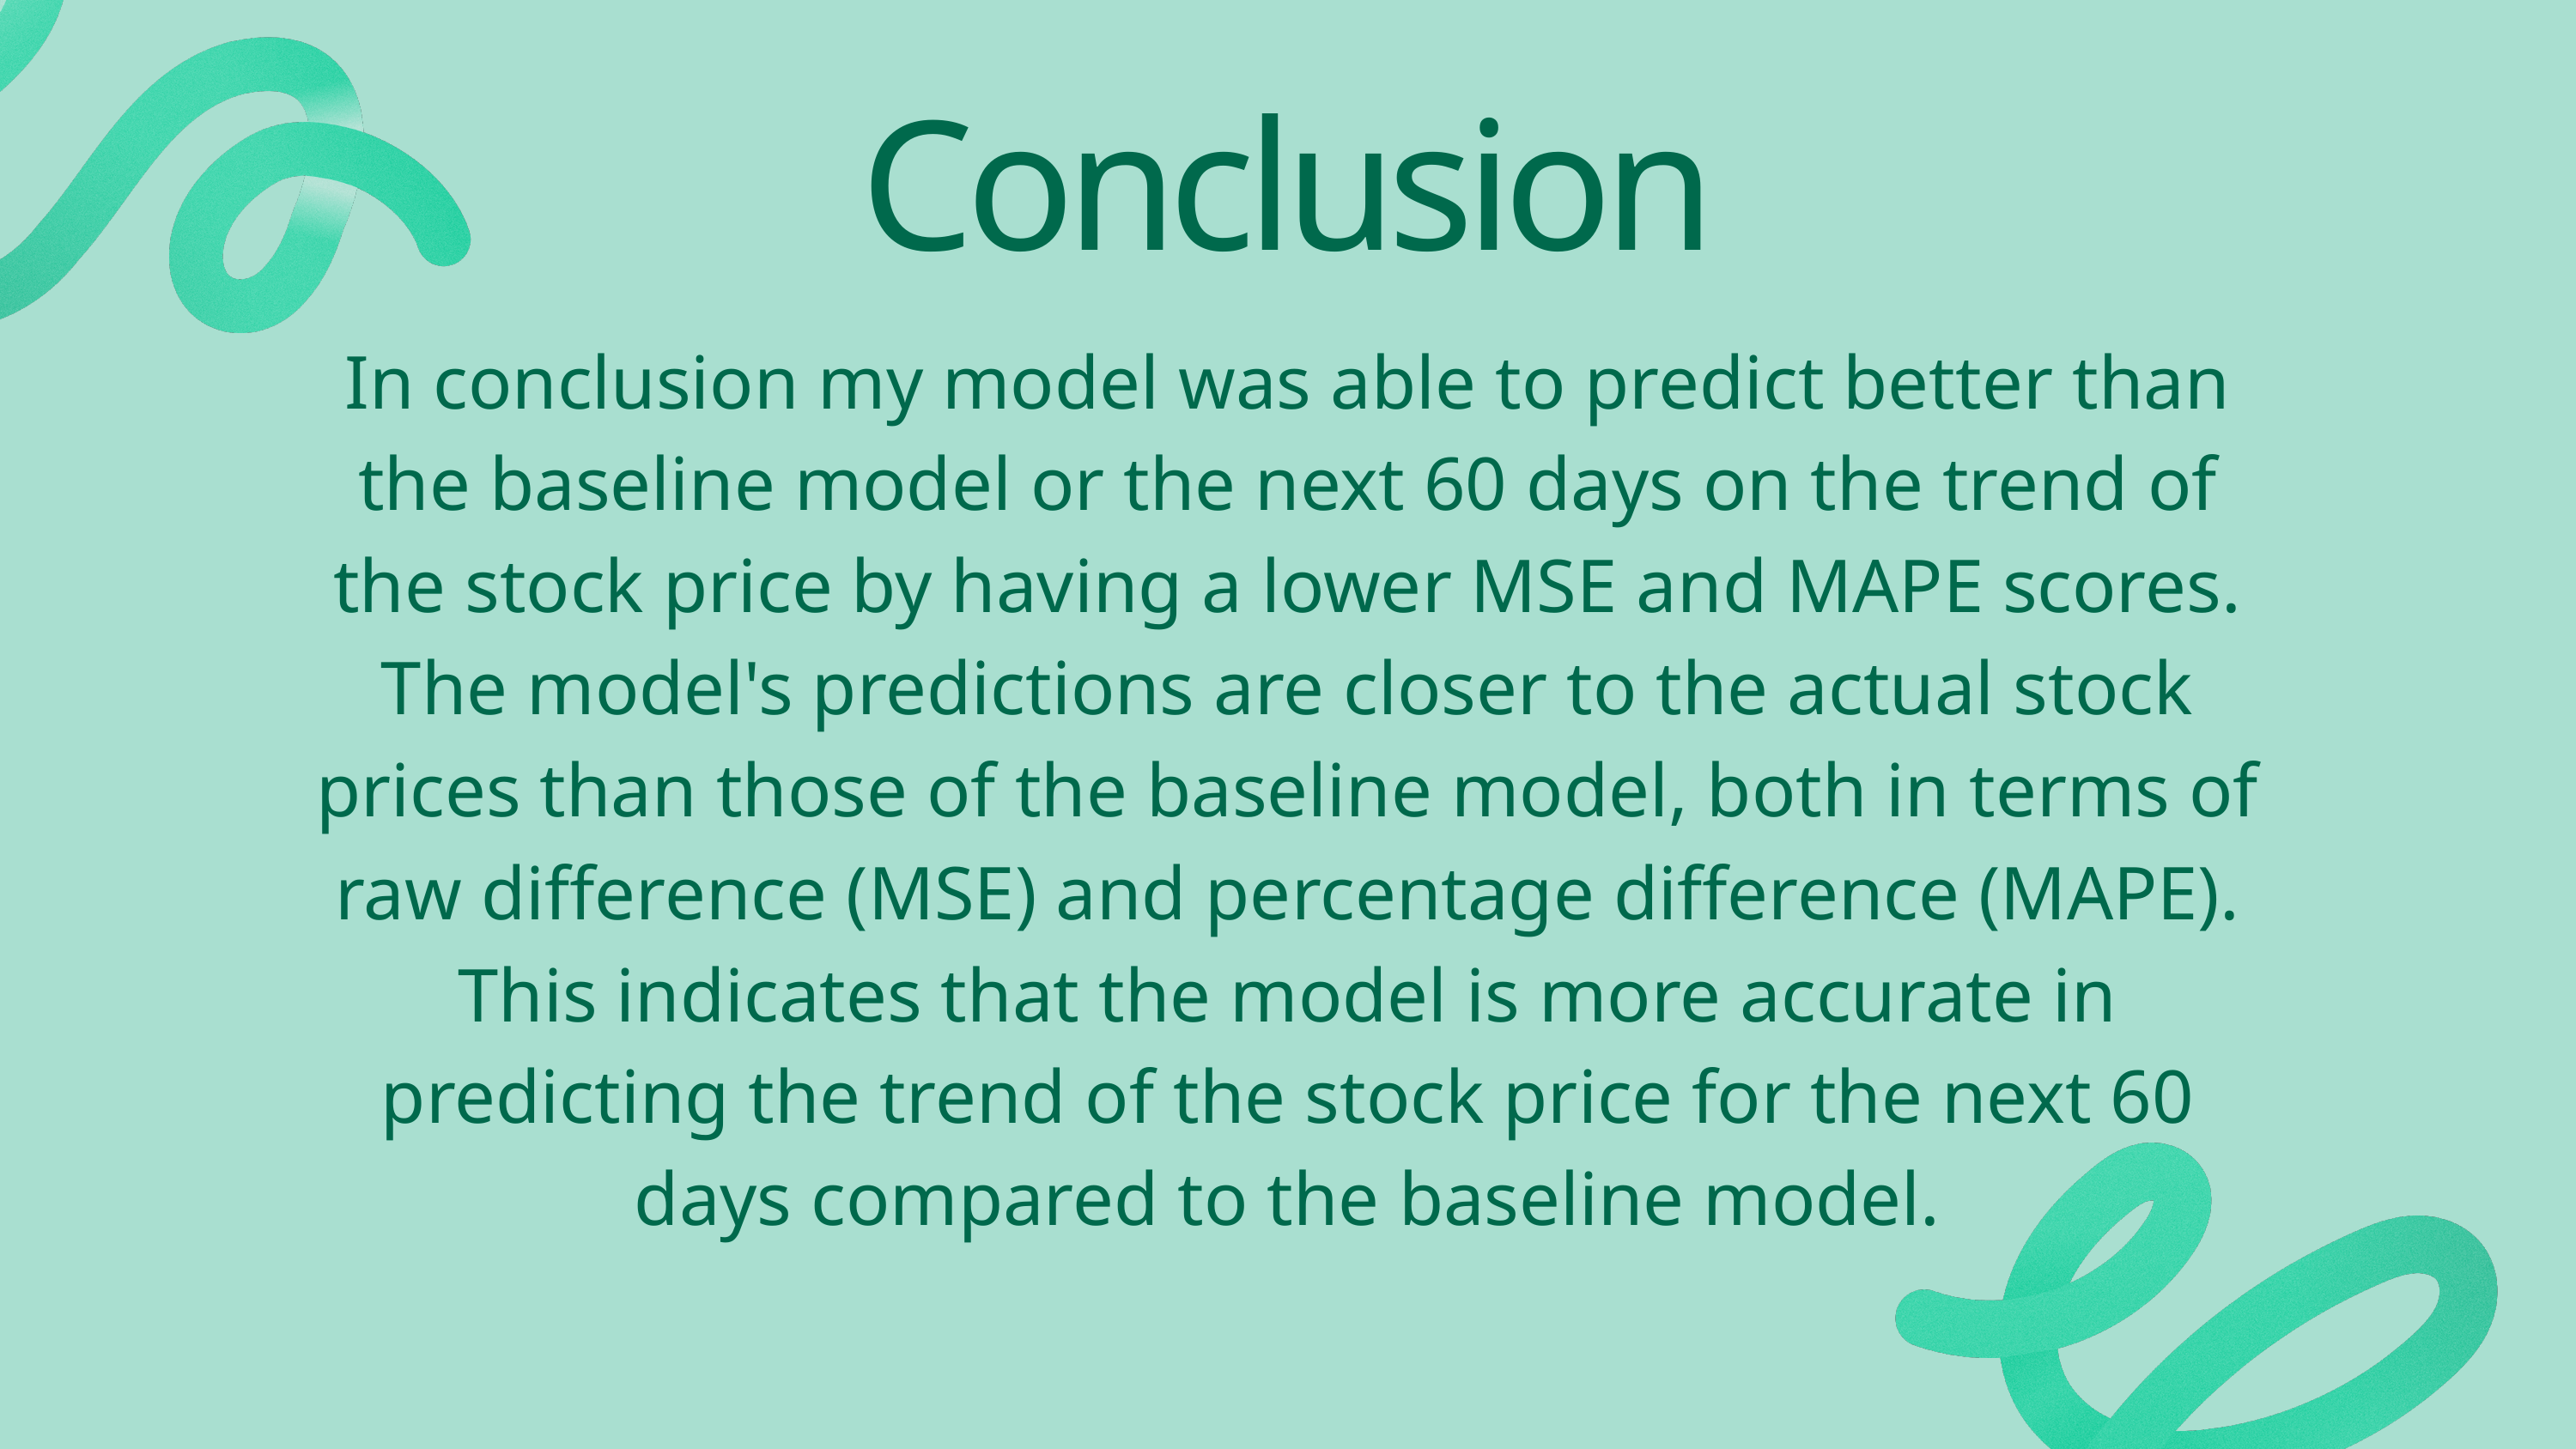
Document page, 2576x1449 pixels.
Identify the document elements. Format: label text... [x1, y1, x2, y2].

text_box Conclusion [598, 124, 1978, 286]
text_box [2269, 1138, 2576, 1449]
text_box [0, 0, 474, 333]
text_box In conclusion my model was able to predict better than the baseline model or the next 60 days on the trend of the stock price by having a lower MSE and MAPE scores. The model's predictions are closer to the actual stock prices than those of the baseline model, both in terms of raw difference (MSE) and percentage difference (MAPE). This indicates that the model is more accurate in predicting the trend of the stock price for the next 60 days compared to the baseline model. Student_Performance_dataset.csv CA2.ipynb CA2-Stock-Price-Data.csv - Data Wrangler CA2_Clustering.ipynb CA2.ipynb Time Series Analysis Project Univariate Analysis Final Predictions fig, axes = plt.figure(figsize=(13,8)), plt.gca() CA2_Clustering.ipynb CA2_Clustering.ipynb Data Preprocessing & Feature Engineering 1. Standard Scaling kmeans = KMeans(n_clusters=3, random_state=42).fit(tsne_features) 0 3 0 black Connected to Discord Prettier Go Live Cell 45 of 48 CRLF Spaces: 4 Ln 4, Col 27 Info: Loading data frame Sure, I'd be happy to elaborate. The statement is saying that the model in question has performed better than the baseline model in predicting the trend of the stock price for the next 60 days. This conclusion is based on the fact that the model has lower Mean Squared Error (MSE) and Mean Absolute Percentage Error (MAPE) scores. MSE and MAPE are both metrics used to evaluate the performance of predictive models: 1. Mean Squared Error (MSE): This is the average of the squares of the differences between the actual and predicted values. A lower MSE means that the model's predictions are closer to the actual values, which is desirable. 2. Mean Absolute Percentage Error (MAPE): This is the average of the absolute percentage differences between the actual and predicted values. A lower MAPE means that the model's predictions are closer to the actual values in terms of percentage, which is also desirable. So, when the statement says the model has lower MSE and MAPE scores, it means that on average, the model's predictions are closer to the actual stock prices than those of the baseline model, both in terms of raw difference (MSE) and percentage difference (MAPE). This indicates that the model is more accurate in predicting the trend of the stock price for the next 60 days compared to the baseline model. Code Markdown [661] t_inertia = [] t_score = [] t_centroid = [] t_silhouettes_value = [] for k in range(2, 24): kmeans = KMeans(n_clusters=k, random_state=1).fit(tsne_features) label = kmeans.predict(tsne_features) t_inertia.append(np.sqrt(kmeans.inertia_)) t_centroid.append(kmeans.cluster_centers_) t_score.append(silhouette_score(tsne_features, label)) t_silhouettes_value.append(silhouette_samples(tsne_features, label)) 13.2s Python Code Markdown [662] plt.plot(range(2, 24), t_inertia, marker="s") plt.title("Inertia for each K after Tsne Dimensionality Reduction") plt.xlabel("$k$") plt.ylabel("Inertia") plt.show() 0.2s Python Code Markdown [663] plt.plot(range(2, 24), t_score, marker="s") plt.title("Silhouettes Score after Tsne Dimensionality Reduction") plt.xlabel("$k$") plt.ylabel("Silhouette Coefficient") plt.show() 0.1s Python Code Markdown [307, 320, 2269, 1449]
